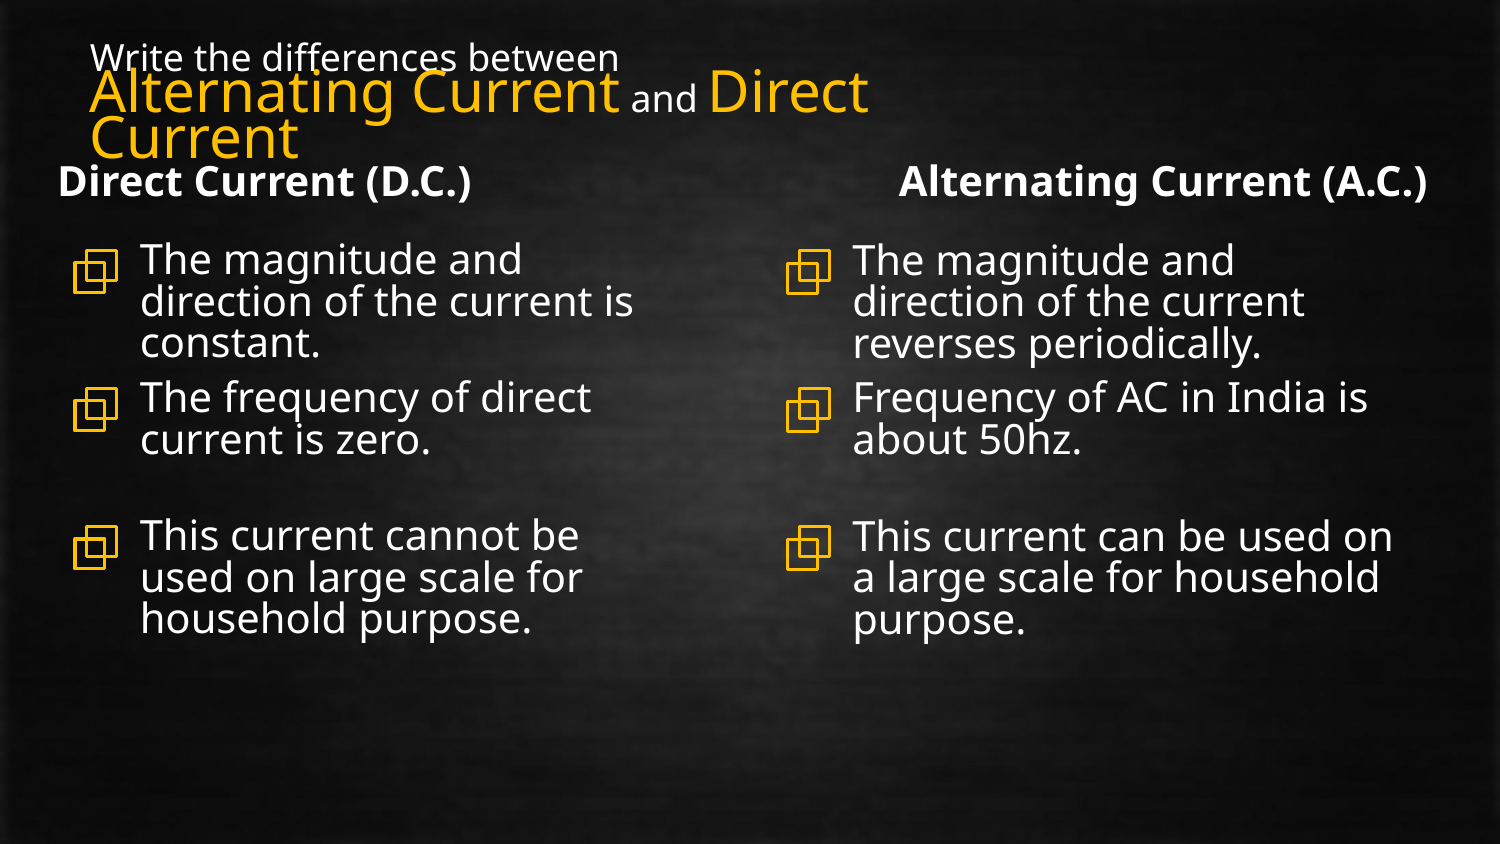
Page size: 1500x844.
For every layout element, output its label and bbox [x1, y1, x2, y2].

text_box [74, 388, 118, 432]
text_box [787, 250, 830, 294]
text_box [74, 250, 118, 294]
picture [0, 0, 1500, 844]
text_box [787, 526, 830, 570]
text_box [787, 388, 830, 432]
text_box [74, 526, 118, 570]
